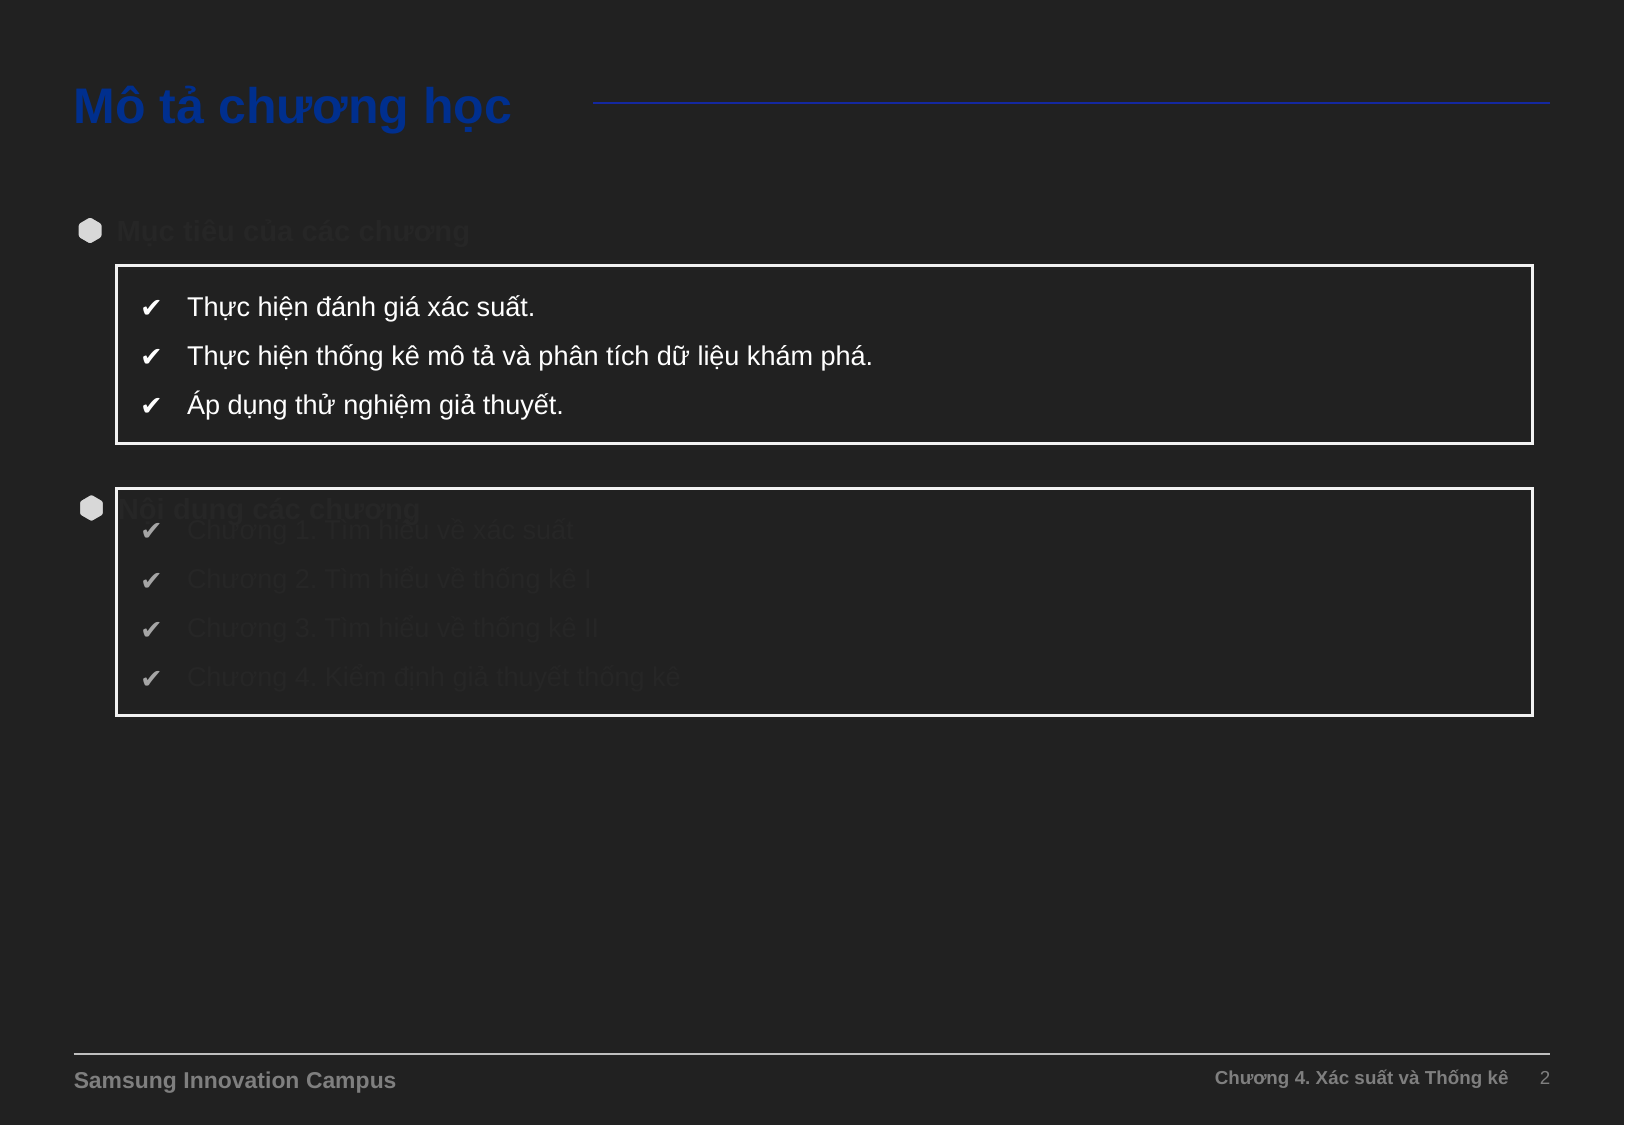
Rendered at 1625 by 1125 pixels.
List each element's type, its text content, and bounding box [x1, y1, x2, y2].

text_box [73, 73, 1551, 135]
text_box Chương 1. Tìm hiểu về xác suất Chương 2. Tìm hiểu về thống kê I Chương 3. Tìm hiểu về thống kê II Chương 4. Kiểm định giả thuyết thống kê [116, 537, 1533, 716]
text_box Thực hiện đánh giá xác suất. Thực hiện thống kê mô tả và phân tích dữ liệu khám phá. Áp dụng thử nghiệm giả thuyết. [116, 265, 1533, 444]
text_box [73, 488, 1534, 528]
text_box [72, 211, 1533, 250]
